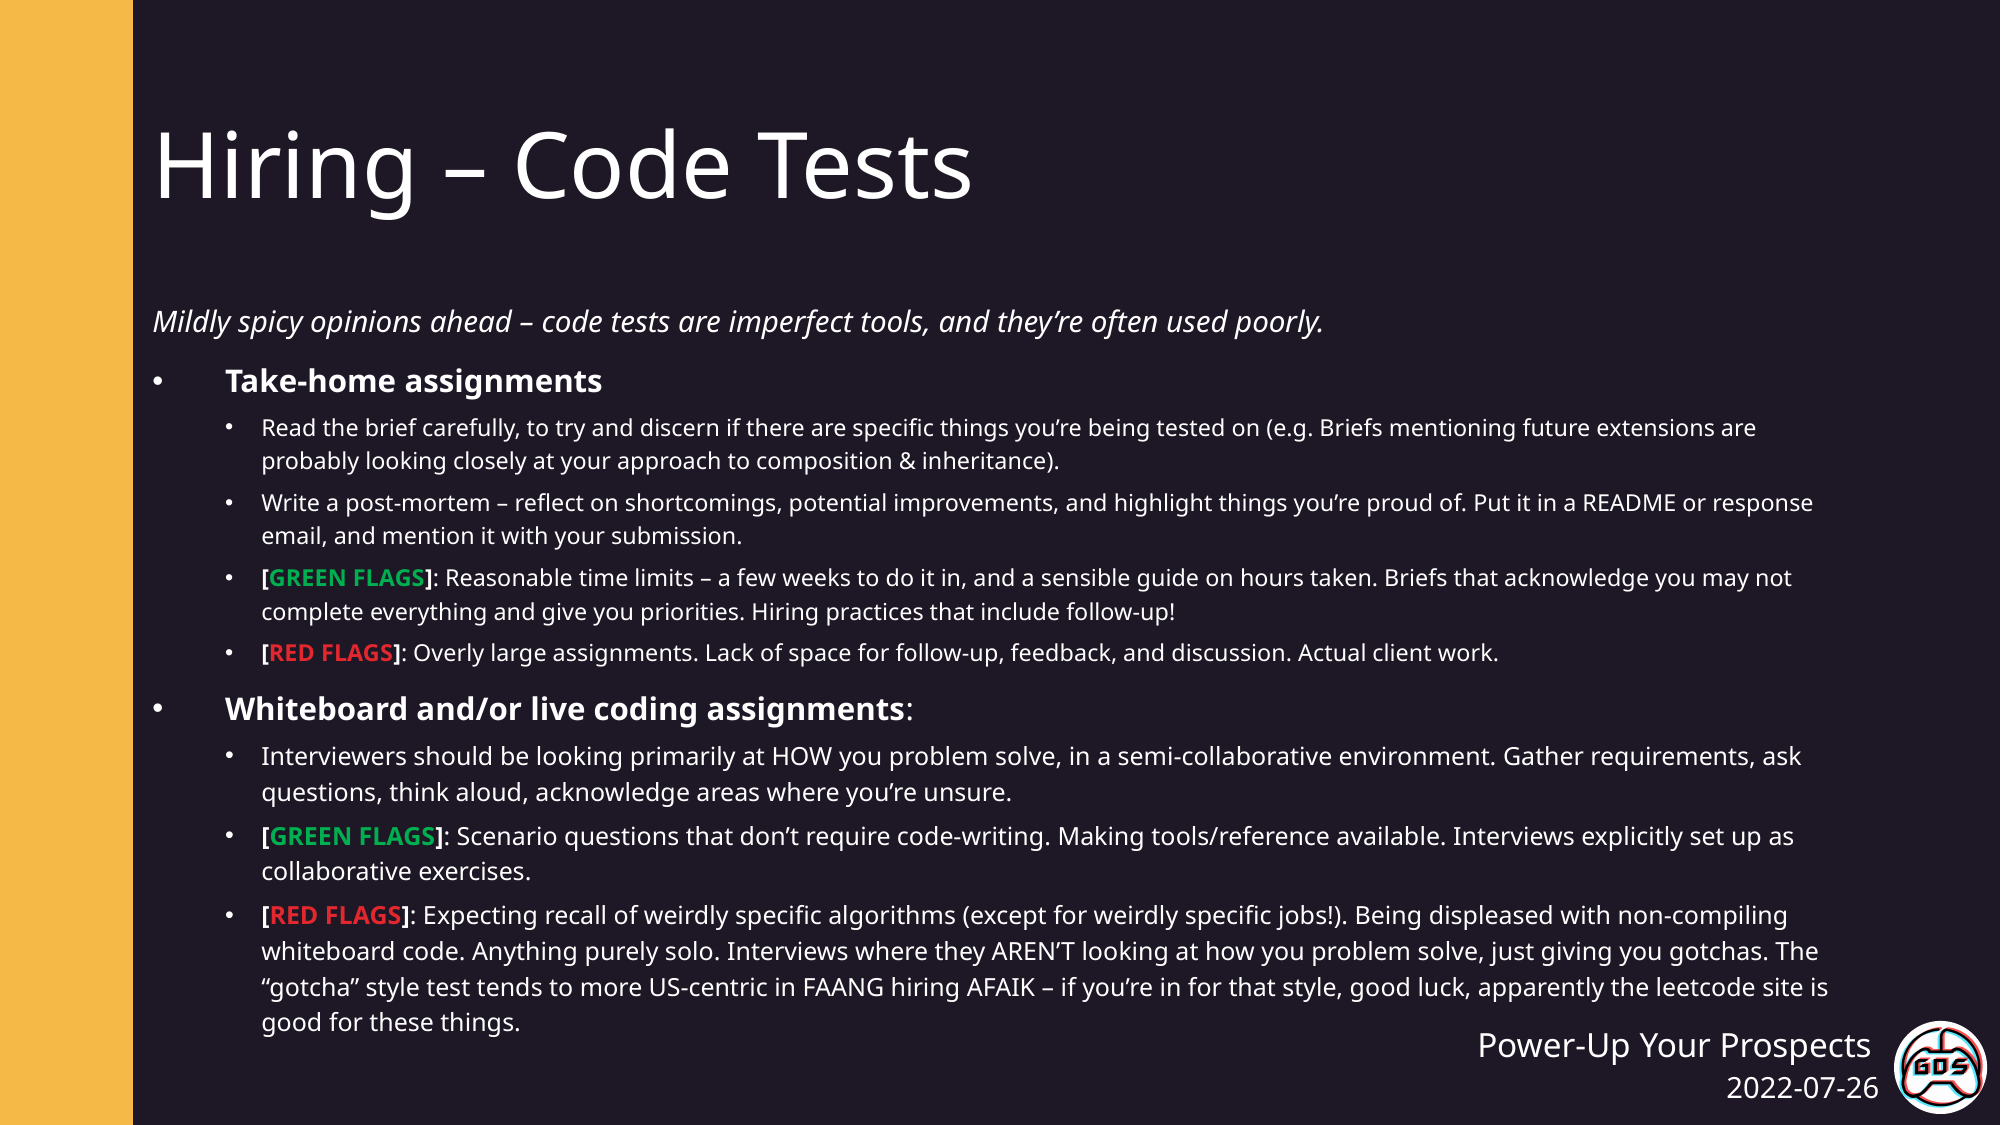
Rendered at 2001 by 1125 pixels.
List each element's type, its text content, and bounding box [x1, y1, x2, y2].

list Mildly spicy opinions ahead – code tests are imperfect tools, and they’re often used poorly. Take-home assignments Read the brief carefully, to try and discern if there are specific things you’re being tested on (e.g. Briefs mentioning future extensions are probably looking closely at your approach to composition & inheritance). Write a post-mortem – reflect on shortcomings, potential improvements, and highlight things you’re proud of. Put it in a README or response email, and mention it with your submission. [GREEN FLAGS]: Reasonable time limits – a few weeks to do it in, and a sensible guide on hours taken. Briefs that acknowledge you may not complete everything and give you priorities. Hiring practices that include follow-up! [RED FLAGS]: Overly large assignments. Lack of space for follow-up, feedback, and discussion. Actual client work. Whiteboard and/or live coding assignments: Interviewers should be looking primarily at HOW you problem solve, in a semi-collaborative environment. Gather requirements, ask questions, think aloud, acknowledge areas where you’re unsure. [GREEN FLAGS]: Scenario questions that don’t require code-writing. Making tools/reference available. Interviews explicitly set up as collaborative exercises. [RED FLAGS]: Expecting recall of weirdly specific algorithms (except for weirdly specific jobs!). Being displeased with non-compiling whiteboard code. Anything purely solo. Interviews where they AREN’T looking at how you problem solve, just giving you gotchas. The “gotcha” style test tends to more US-centric in FAANG hiring AFAIK – if you’re in for that style, good luck, apparently the leetcode site is good for these things. [137, 288, 1865, 1045]
text_box [0, 0, 134, 1125]
picture [1894, 1020, 1988, 1114]
title Hiring – Code Tests [137, 59, 1863, 278]
